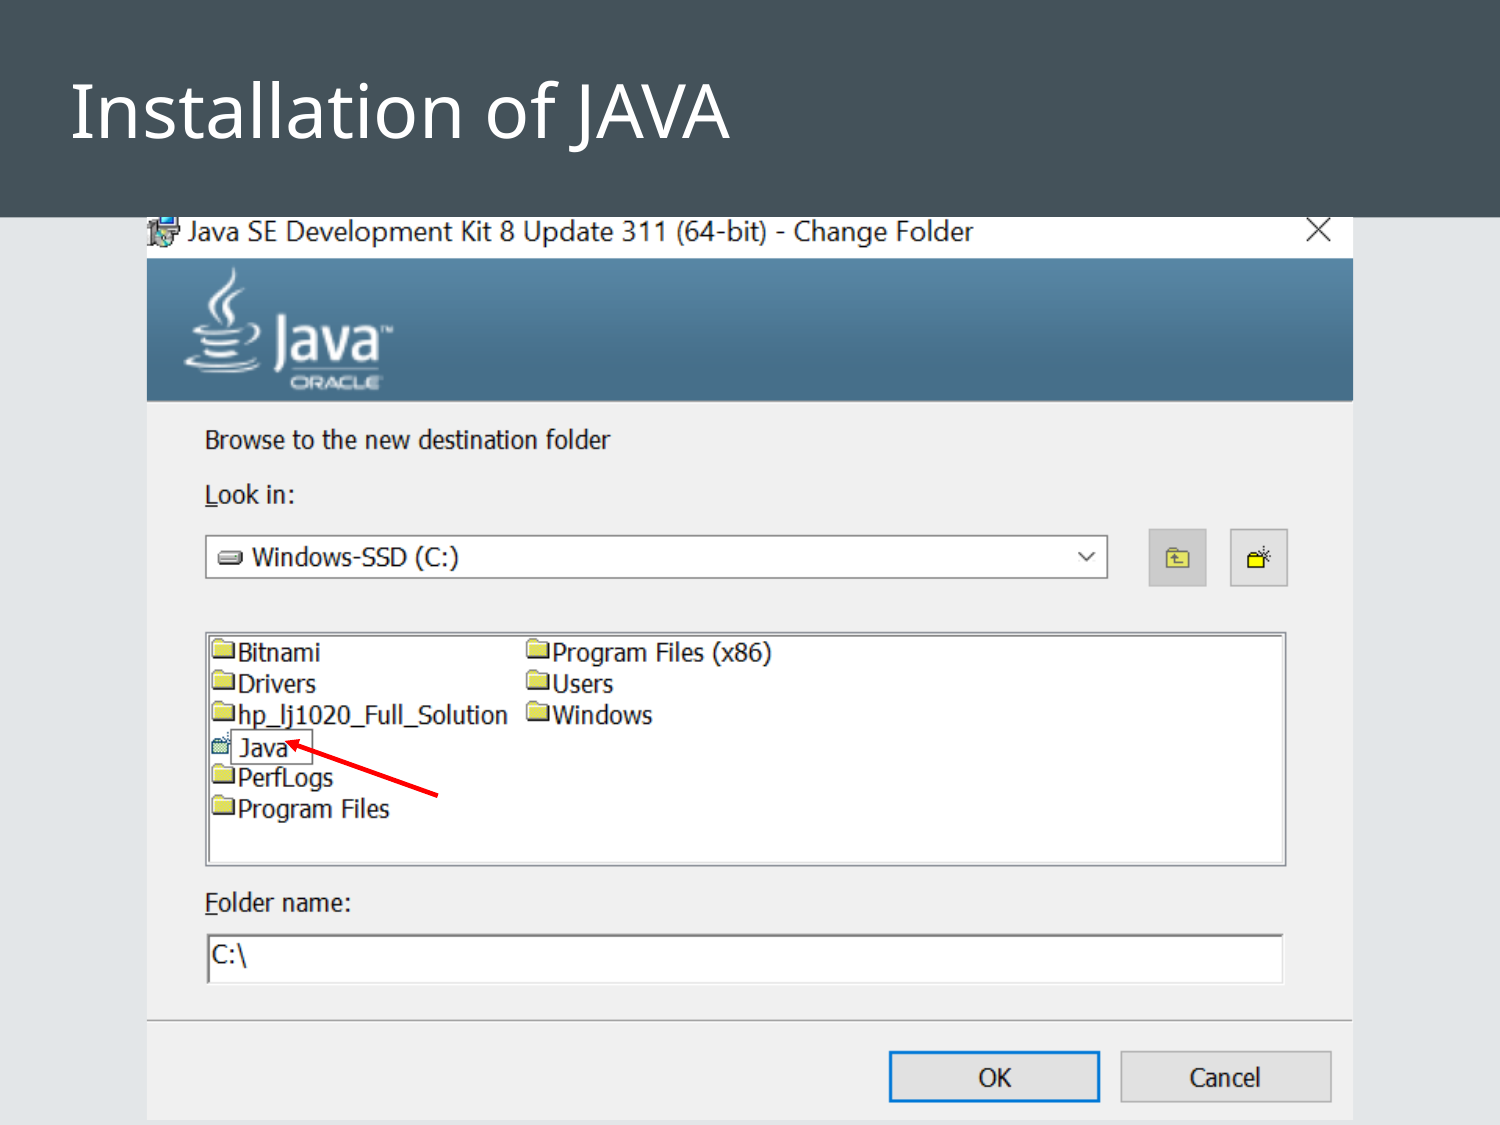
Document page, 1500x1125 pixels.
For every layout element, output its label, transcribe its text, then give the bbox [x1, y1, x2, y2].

title Installation of JAVA [55, 0, 1432, 218]
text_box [146, 217, 1354, 1120]
